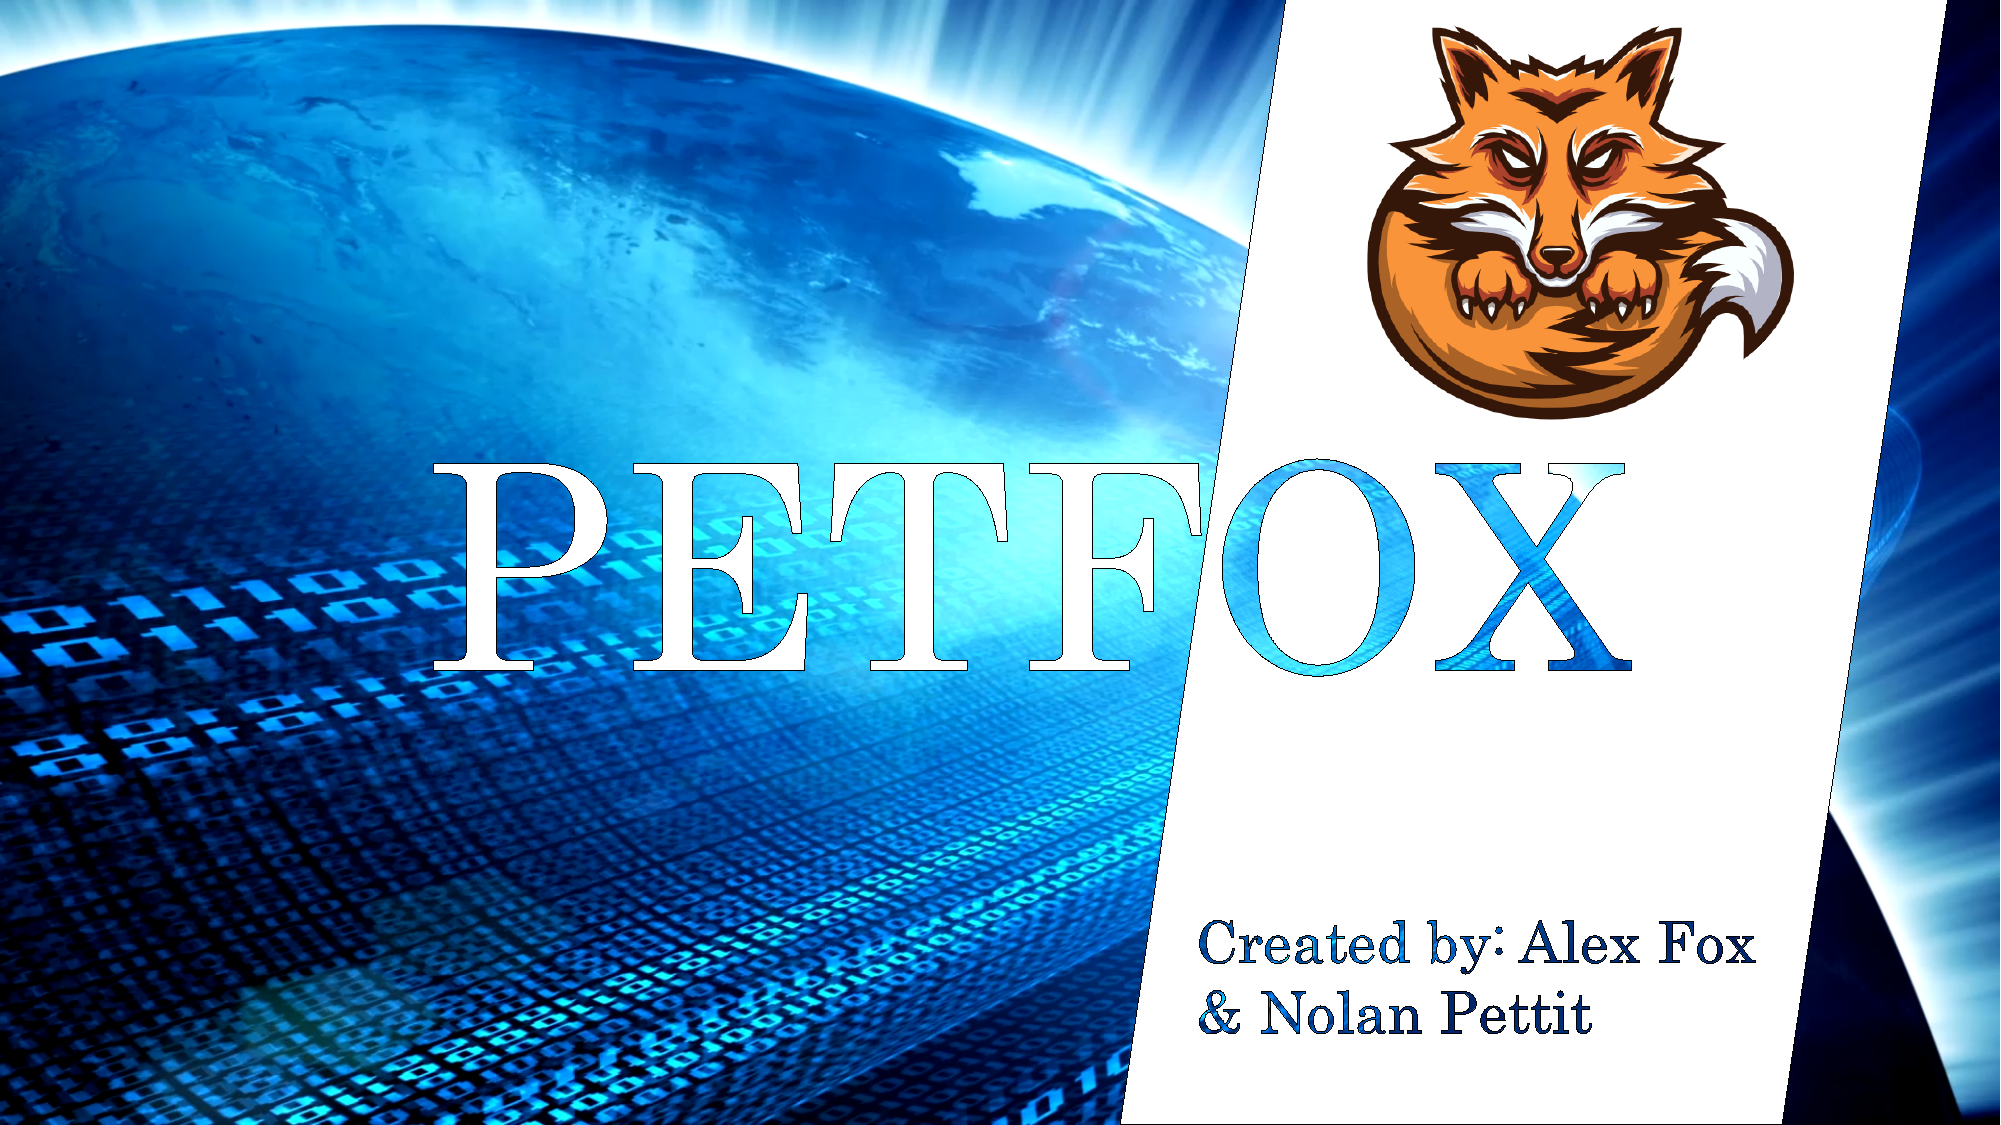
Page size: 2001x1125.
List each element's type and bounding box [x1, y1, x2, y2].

picture [1358, 18, 1804, 431]
text_box [0, 0, 2000, 1125]
